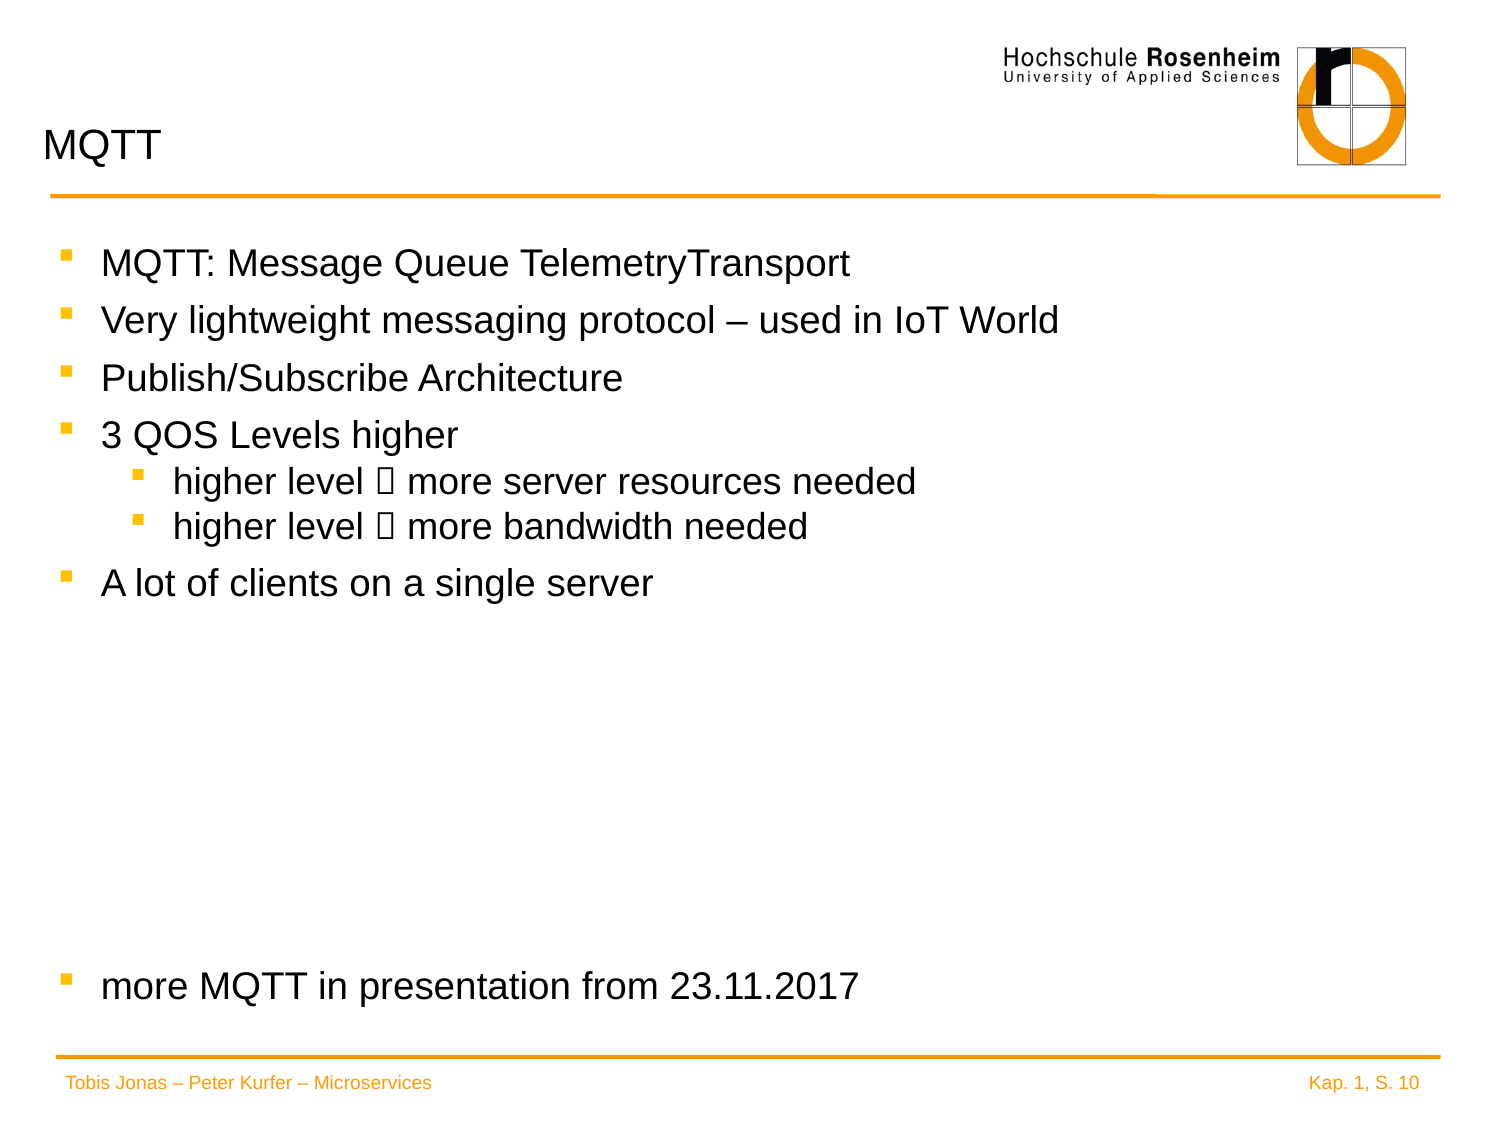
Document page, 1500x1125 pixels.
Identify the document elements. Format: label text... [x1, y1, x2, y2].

list MQTT: Message Queue TelemetryTransport Very lightweight messaging protocol – used in IoT World Publish/Subscribe Architecture 3 QOS Levels higher higher level  more server resources needed higher level  more bandwidth needed A lot of clients on a single server more MQTT in presentation from 23.11.2017 [42, 230, 1470, 1026]
picture [1003, 45, 1407, 167]
title MQTT [42, 41, 987, 168]
